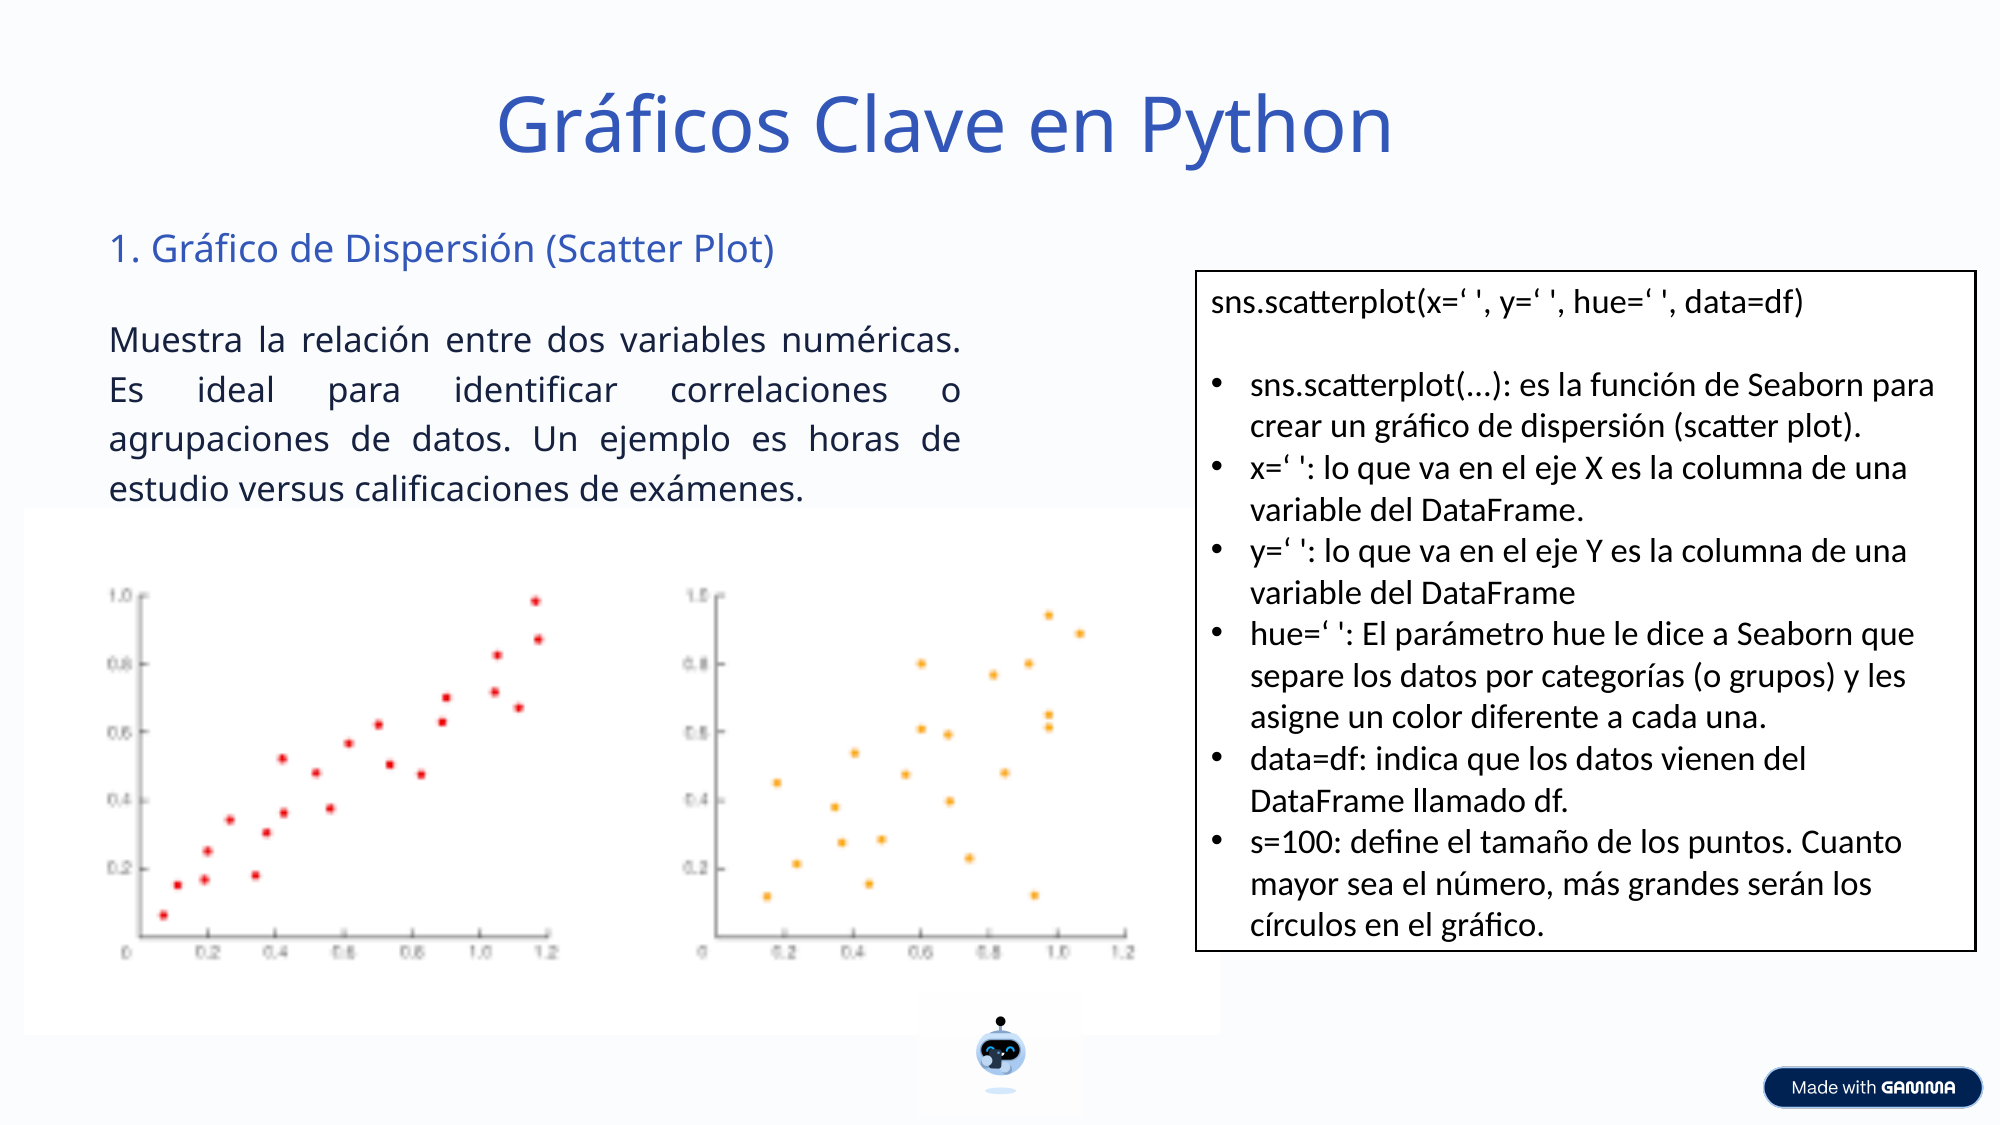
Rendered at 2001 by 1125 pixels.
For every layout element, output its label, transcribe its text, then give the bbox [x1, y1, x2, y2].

picture [1755, 1059, 1991, 1116]
text_box Muestra la relación entre dos variables numéricas. Es ideal para identificar correlaciones o agrupaciones de datos. Un ejemplo es horas de estudio versus calificaciones de exámenes. [108, 310, 963, 508]
text_box Gráficos Clave en Python [495, 71, 1429, 169]
text_box 1. Gráfico de Dispersión (Scatter Plot) [108, 222, 776, 272]
text_box sns.scatterplot(x=‘ ', y=‘ ', hue=‘ ', data=df) sns.scatterplot(...): es la función de Seaborn para crear un gráfico de dispersión (scatter plot). x=‘ ': lo que va en el eje X es la columna de una variable del DataFrame. y=‘ ': lo que va en el eje Y es la columna de una variable del DataFrame hue=‘ ': El parámetro hue le dice a Seaborn que separe los datos por categorías (o grupos) y les asigne un color diferente a cada una. data=df: indica que los datos vienen del DataFrame llamado df. s=100: define el tamaño de los puntos. Cuanto mayor sea el número, más grandes serán los círculos en el gráfico. [1195, 270, 1977, 952]
picture [24, 508, 1220, 1117]
